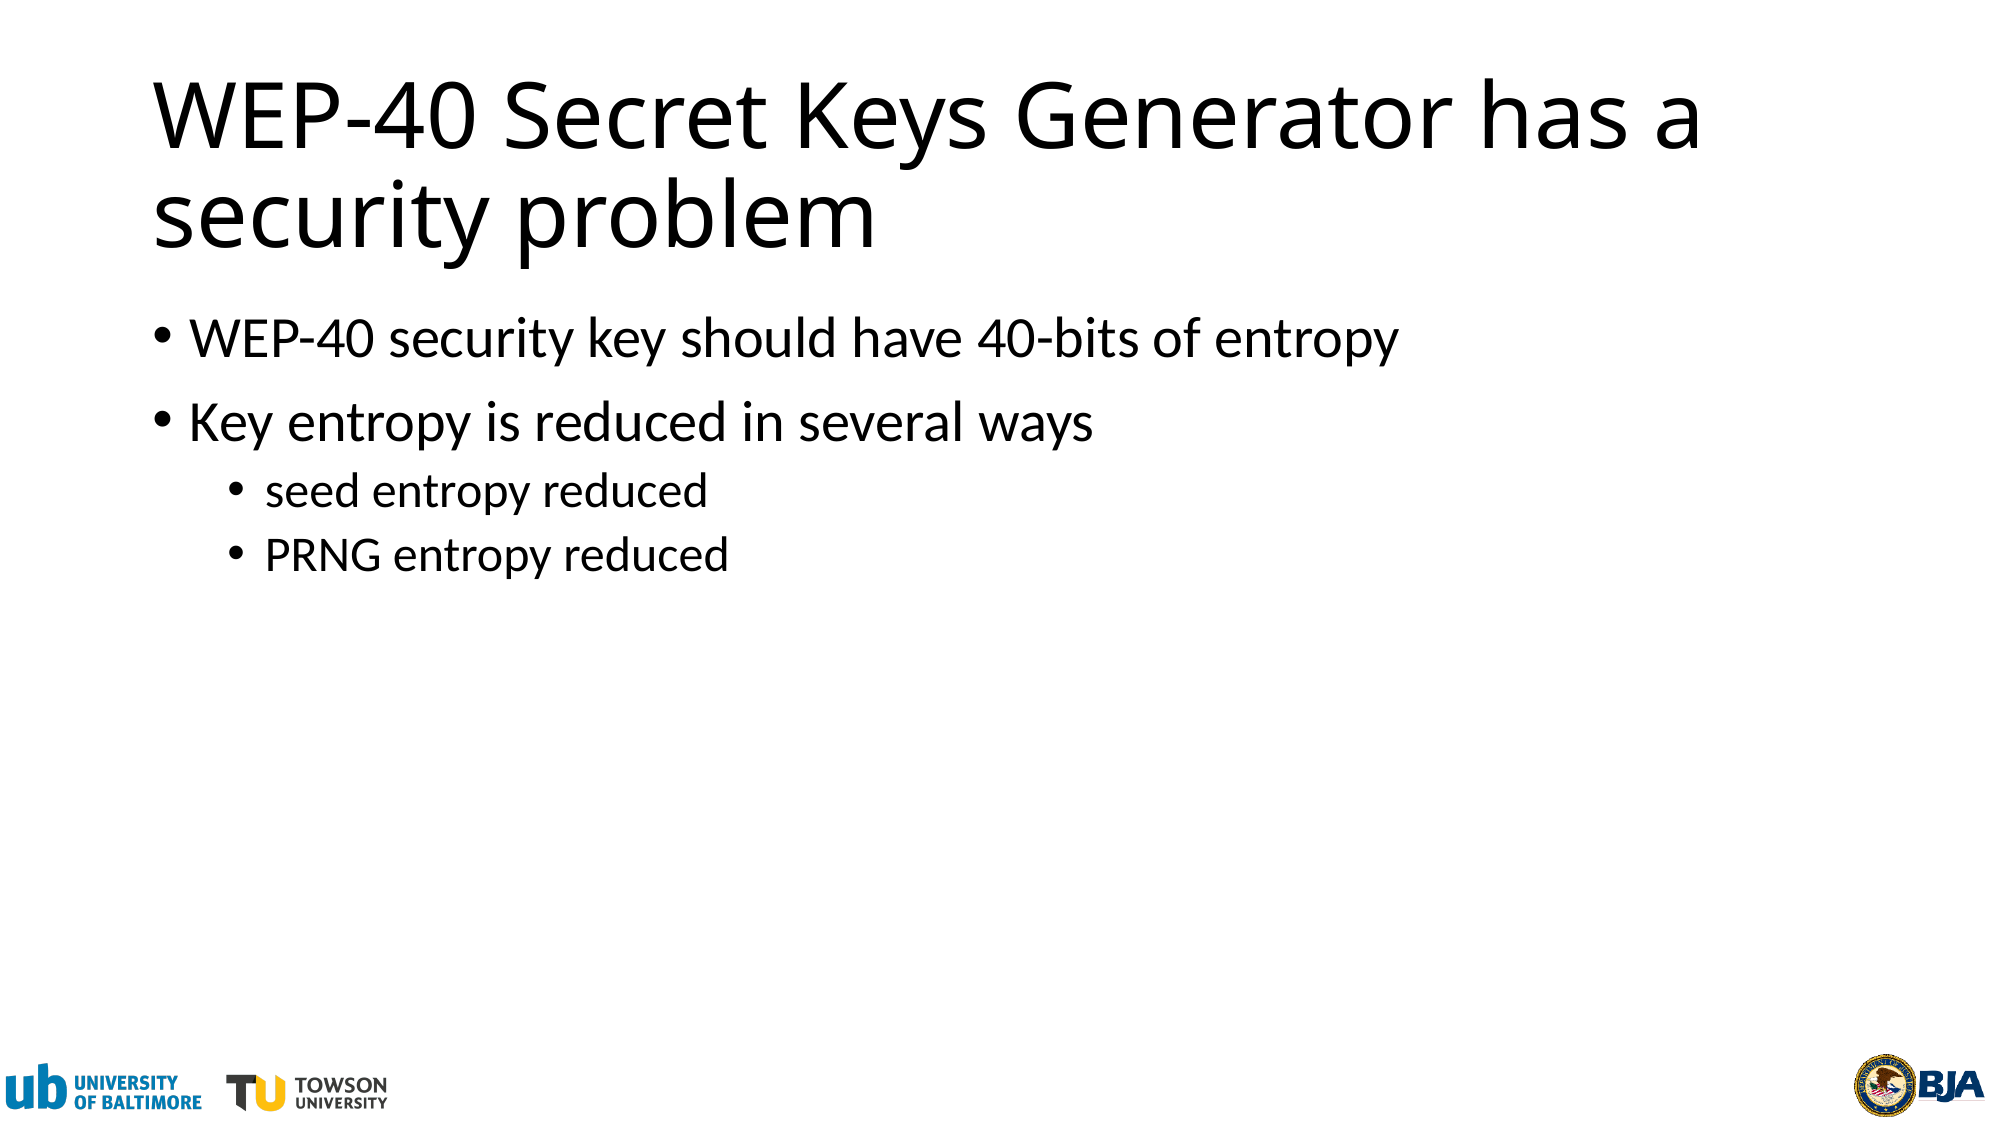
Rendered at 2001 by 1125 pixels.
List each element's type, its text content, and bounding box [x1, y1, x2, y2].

picture [0, 1031, 407, 1125]
picture [1854, 1054, 1986, 1117]
title WEP-40 Secret Keys Generator has a security problem [137, 59, 1863, 278]
list WEP-40 security key should have 40-bits of entropy Key entropy is reduced in several ways seed entropy reduced PRNG entropy reduced [137, 299, 1863, 1014]
